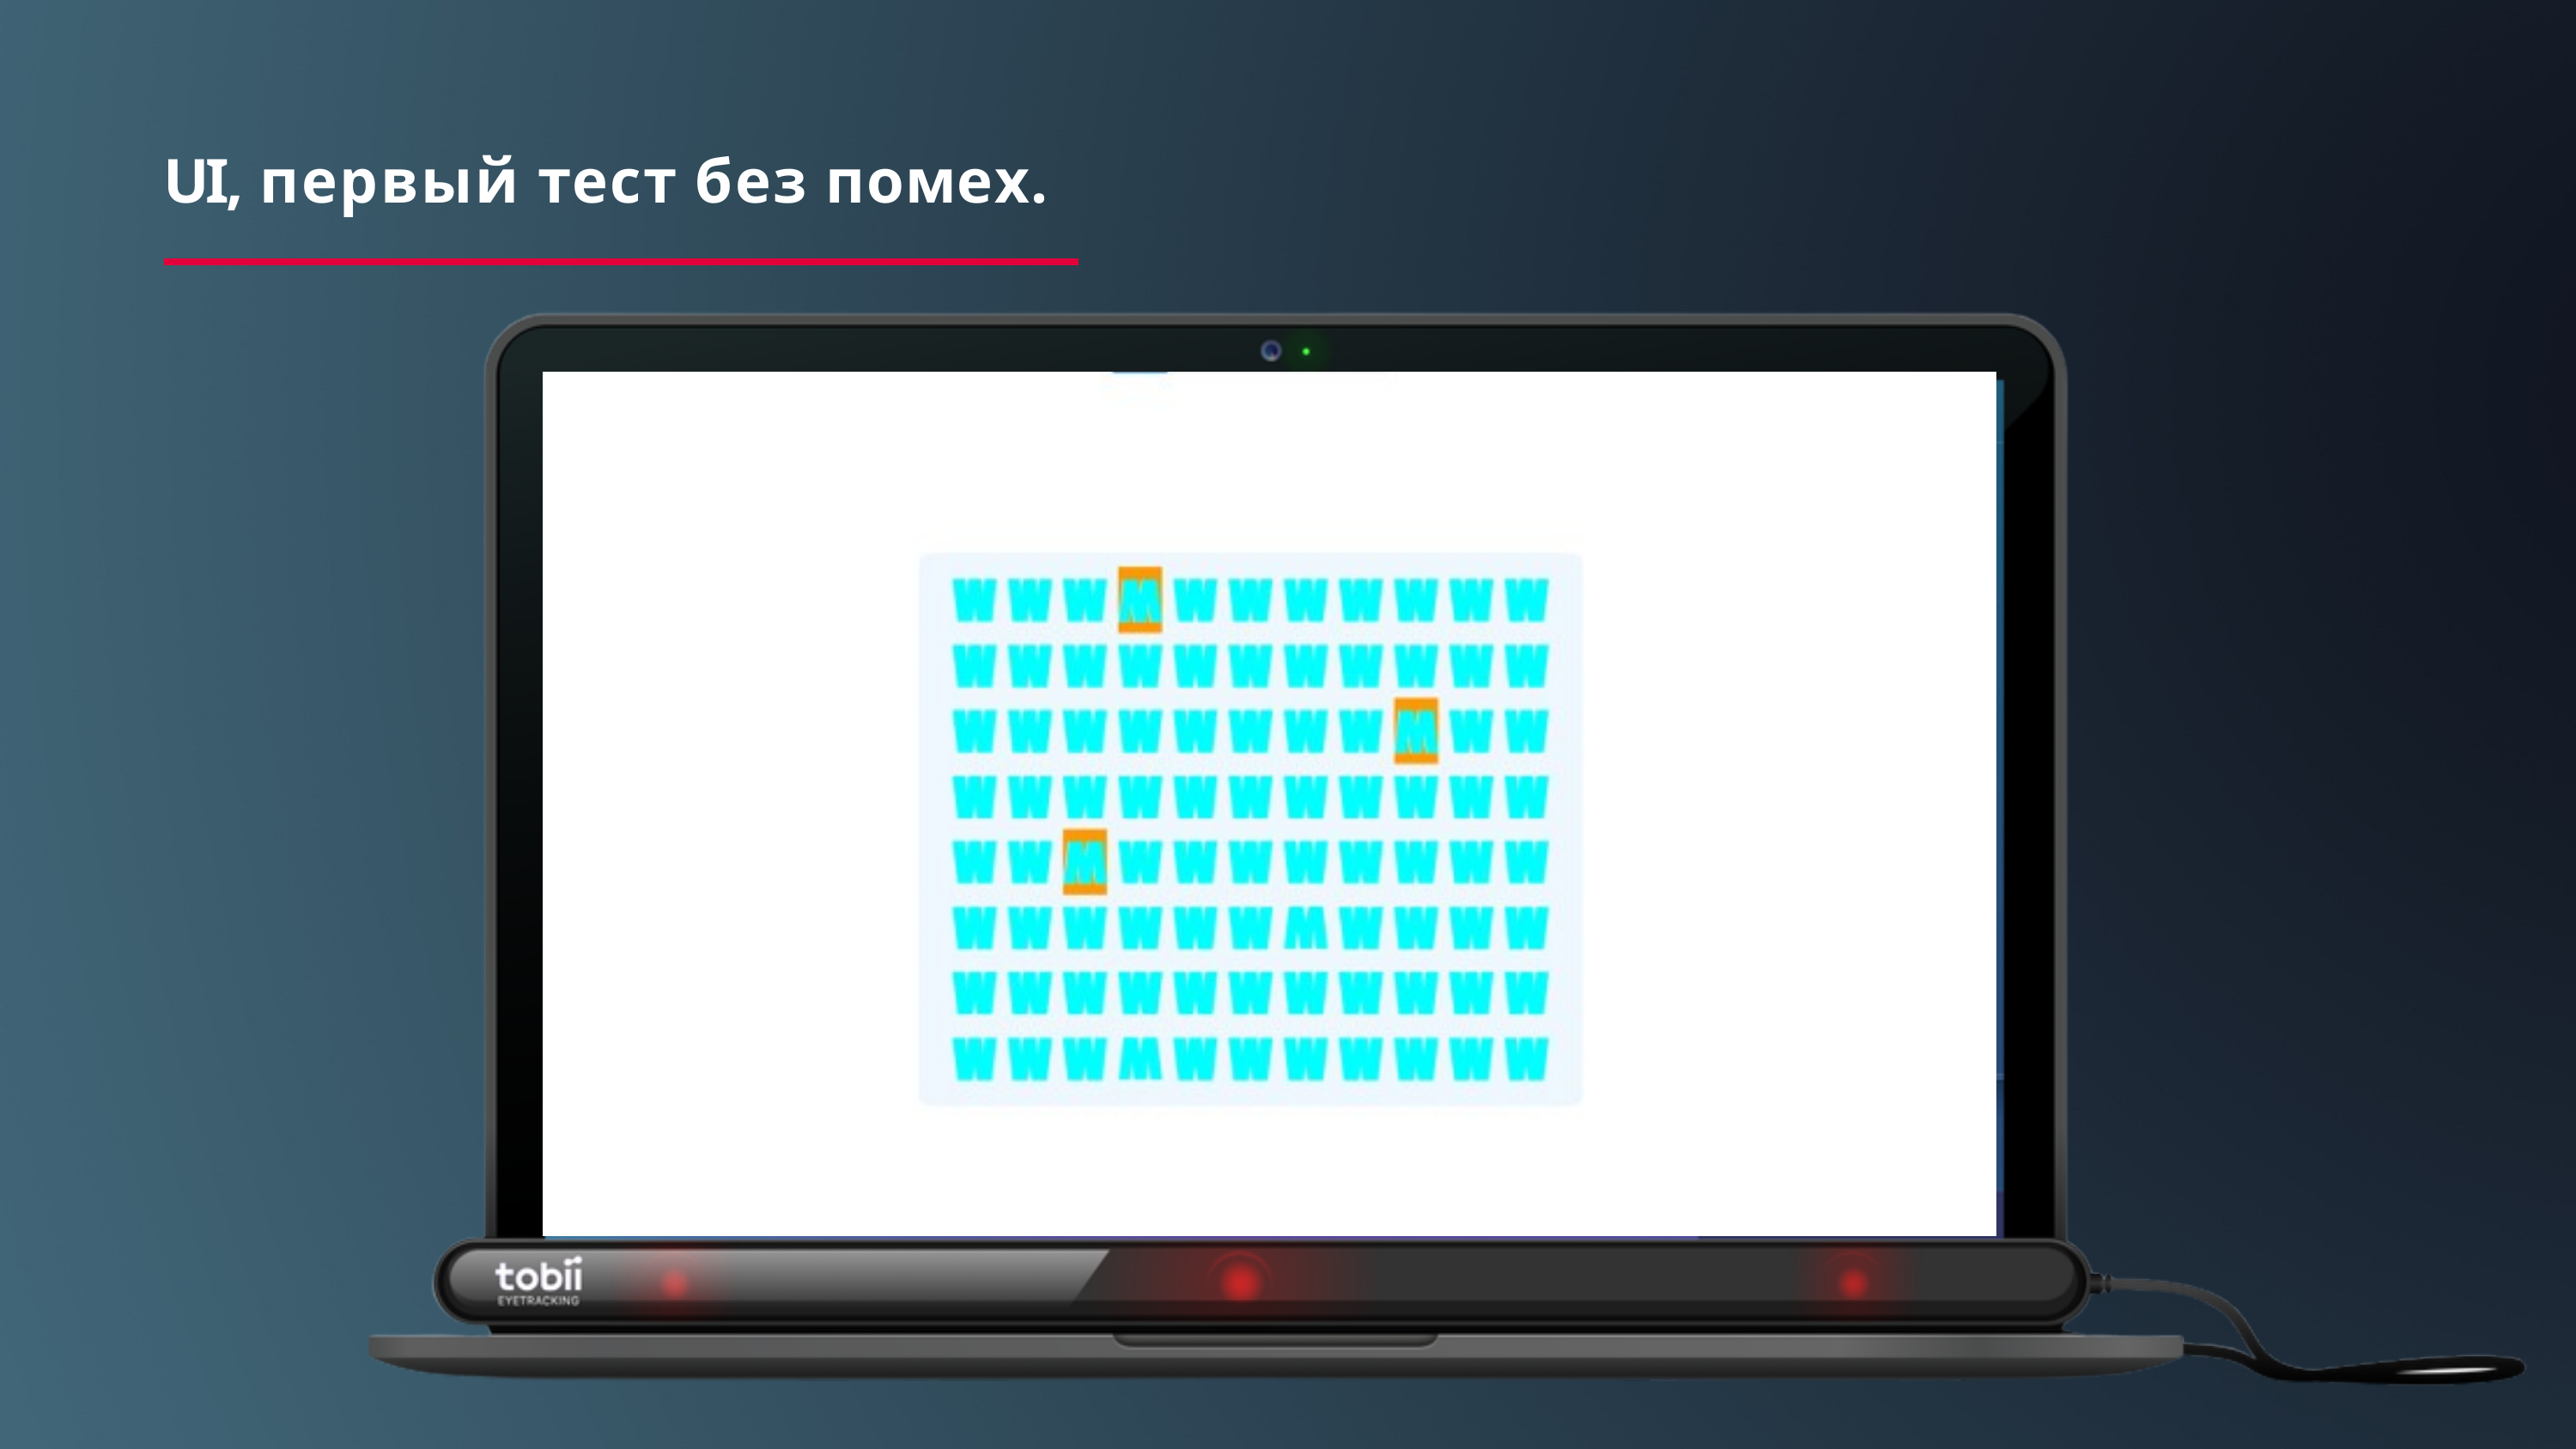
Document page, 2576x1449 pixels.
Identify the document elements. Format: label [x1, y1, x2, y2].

text_box [0, 0, 2576, 1449]
